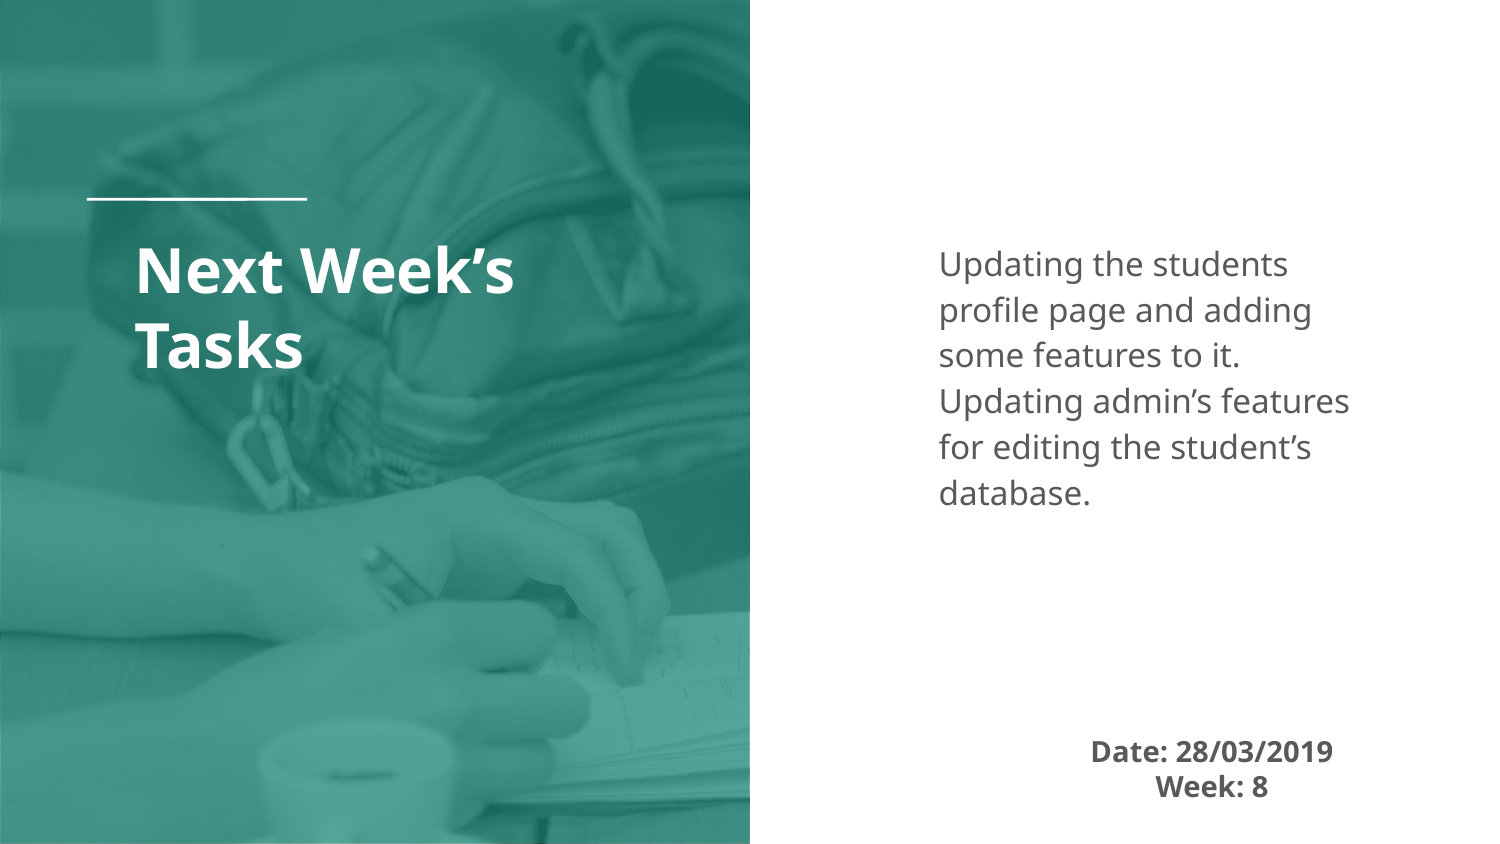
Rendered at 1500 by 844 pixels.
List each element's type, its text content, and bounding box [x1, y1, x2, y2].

list Updating the students profile page and adding some features to it. Updating admin’s features for editing the student’s database. [848, 221, 1403, 719]
text_box Date: 28/03/2019 Week: 8 [1021, 718, 1403, 817]
title Next Week’s Tasks [119, 216, 662, 494]
